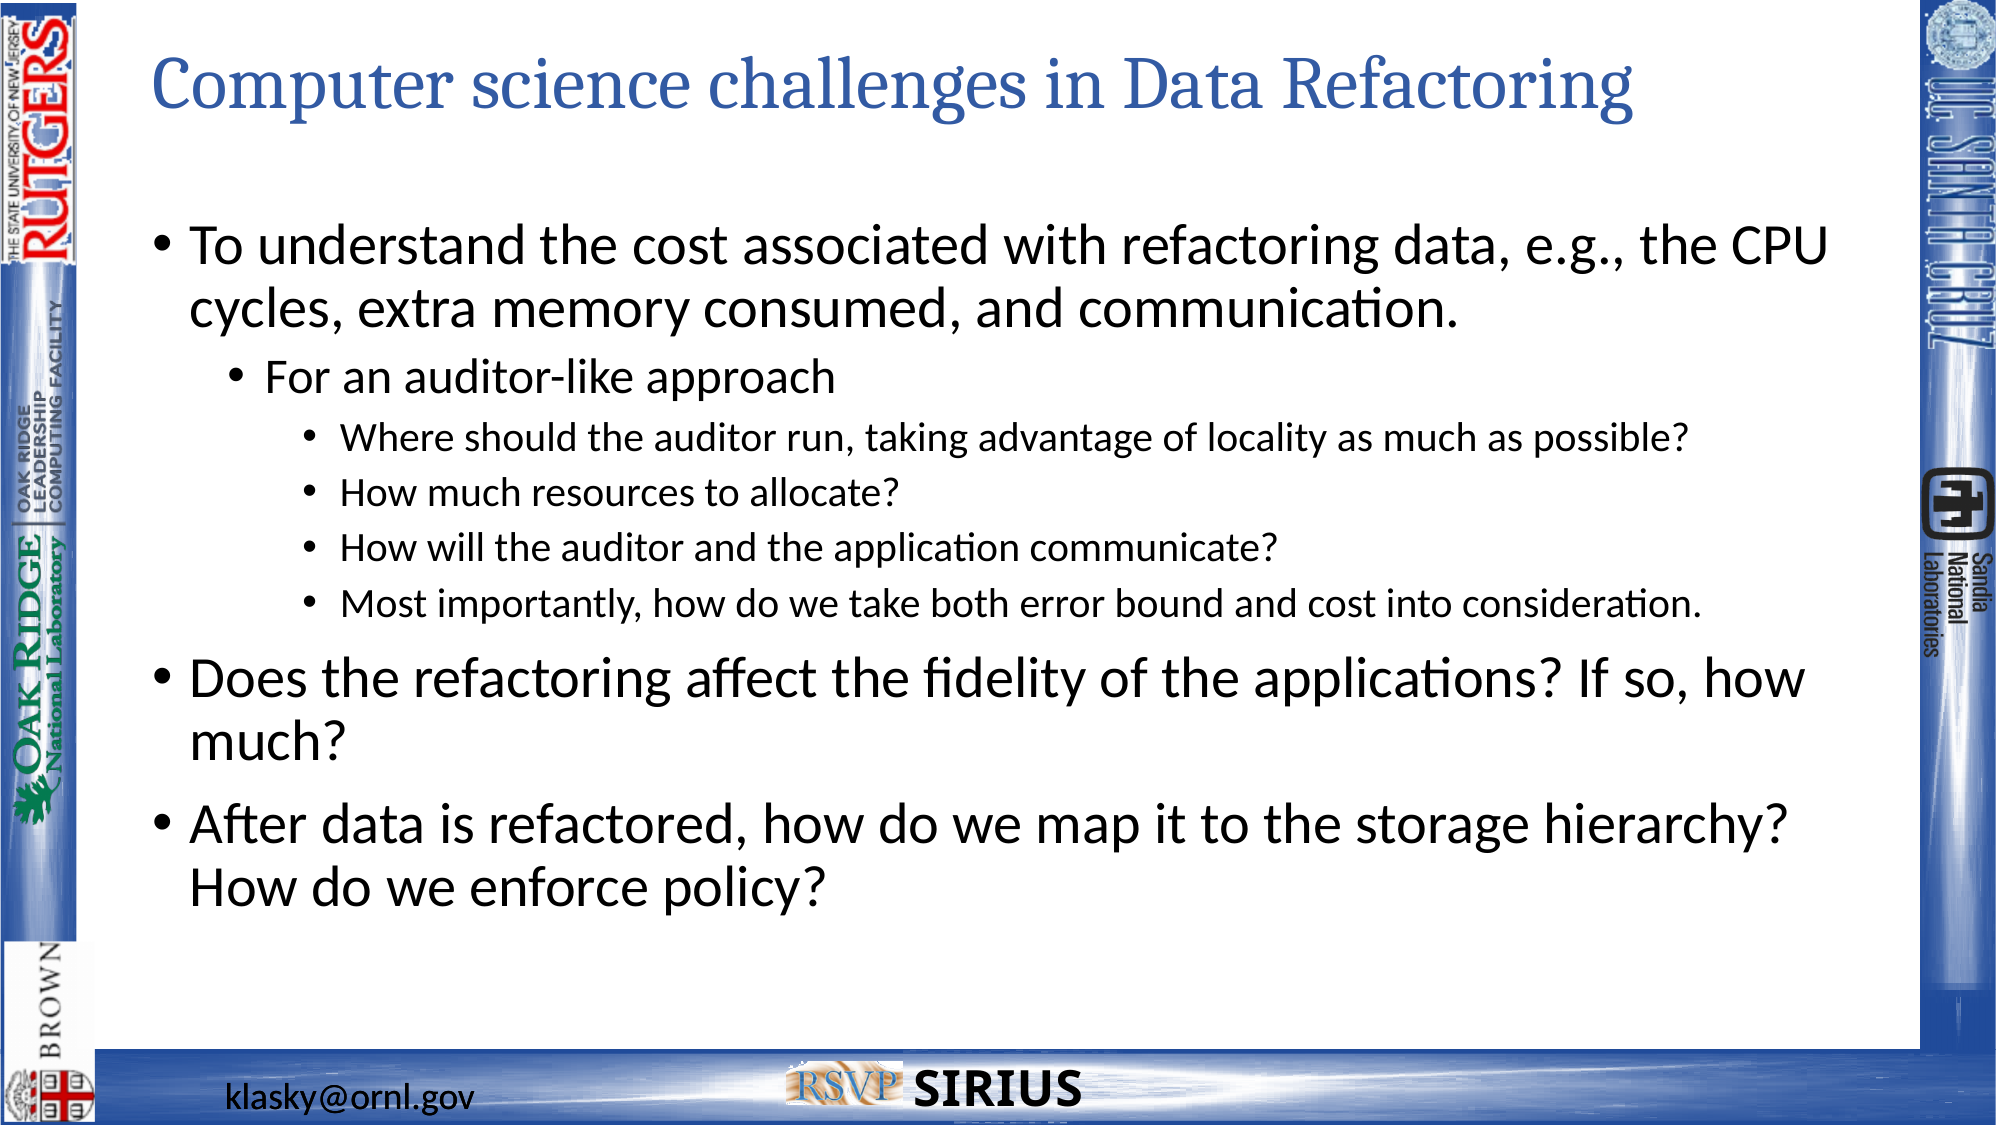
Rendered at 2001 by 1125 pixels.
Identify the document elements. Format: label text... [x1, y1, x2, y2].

picture [1921, 465, 1996, 660]
picture [1921, 0, 1995, 348]
picture [12, 301, 66, 825]
picture [786, 1061, 903, 1105]
picture [5, 942, 94, 1121]
picture [1, 4, 75, 275]
title Computer science challenges in Data Refactoring [137, 19, 1863, 149]
list To understand the cost associated with refactoring data, e.g., the CPU cycles, extra memory consumed, and communication. For an auditor-like approach Where should the auditor run, taking advantage of locality as much as possible? How much resources to allocate? How will the auditor and the application communicate? Most importantly, how do we take both error bound and cost into consideration. Does the refactoring affect the fidelity of the applications? If so, how much? After data is refactored, how do we map it to the storage hierarchy? How do we enforce policy? [137, 206, 1863, 1014]
